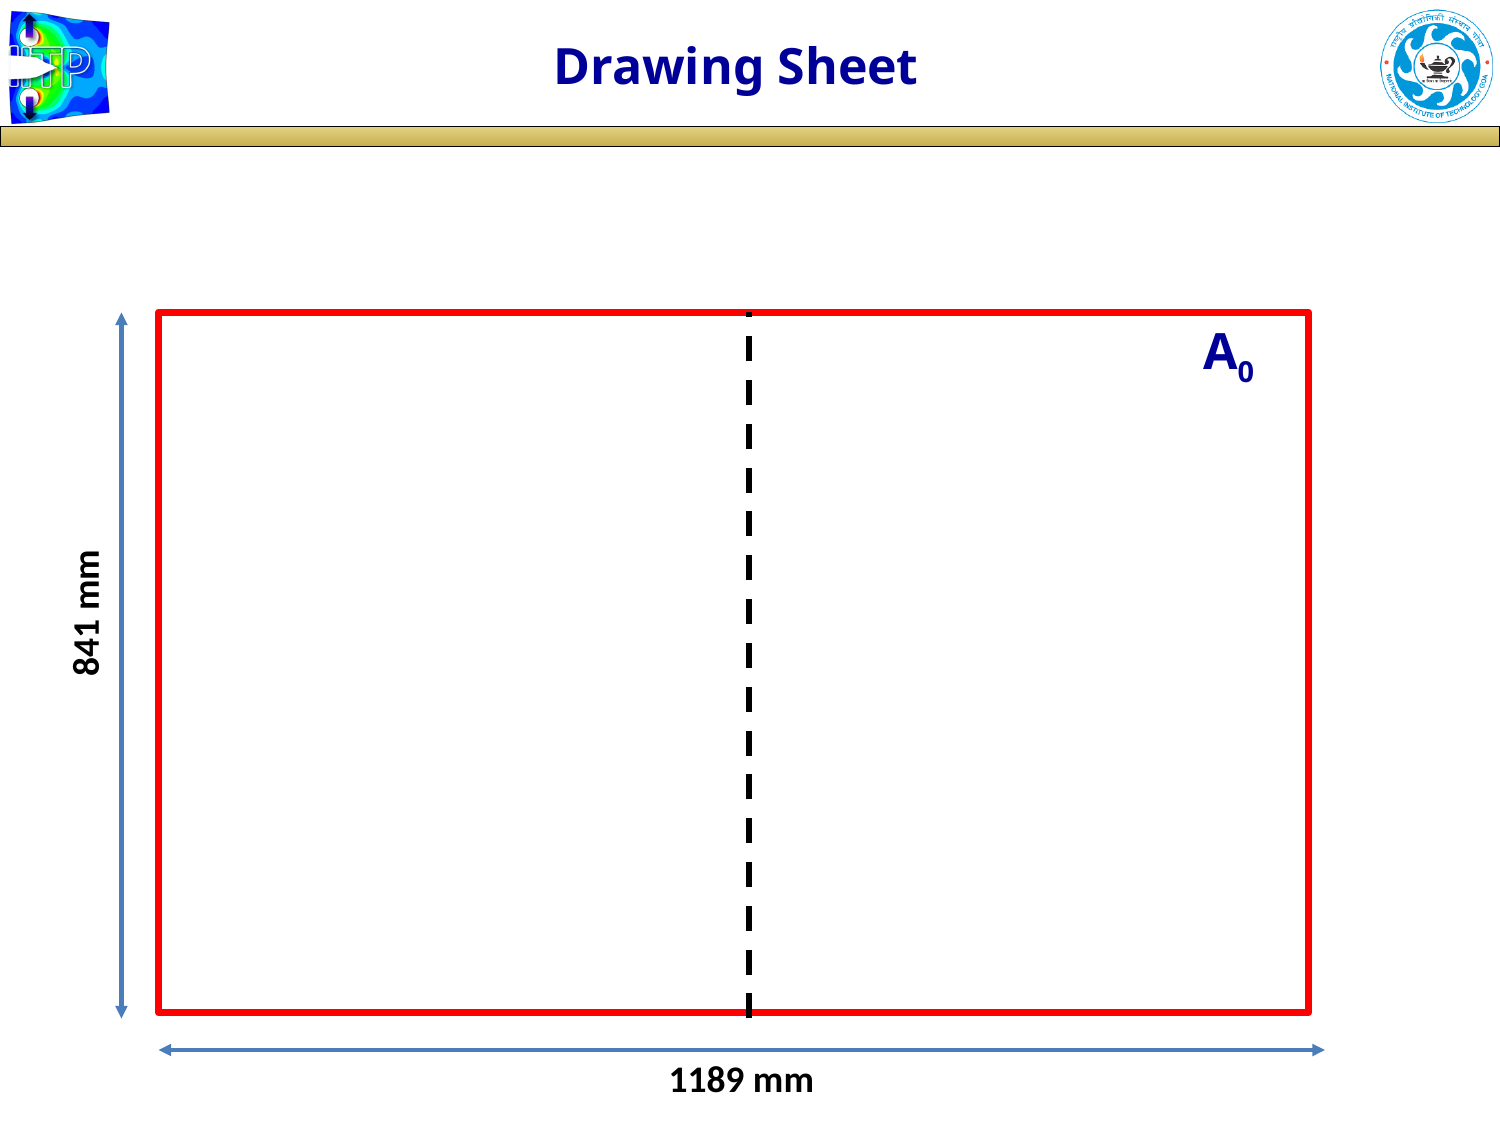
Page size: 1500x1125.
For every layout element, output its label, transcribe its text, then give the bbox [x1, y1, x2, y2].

text_box [0, 126, 1500, 147]
text_box 1189 mm [653, 1059, 830, 1108]
picture [1, 1, 122, 130]
text_box [158, 312, 746, 1013]
text_box Drawing Sheet [538, 26, 964, 103]
picture [1379, 9, 1493, 123]
text_box [752, 312, 1309, 1013]
text_box A0 [1188, 312, 1309, 389]
text_box 841 mm [54, 515, 114, 692]
